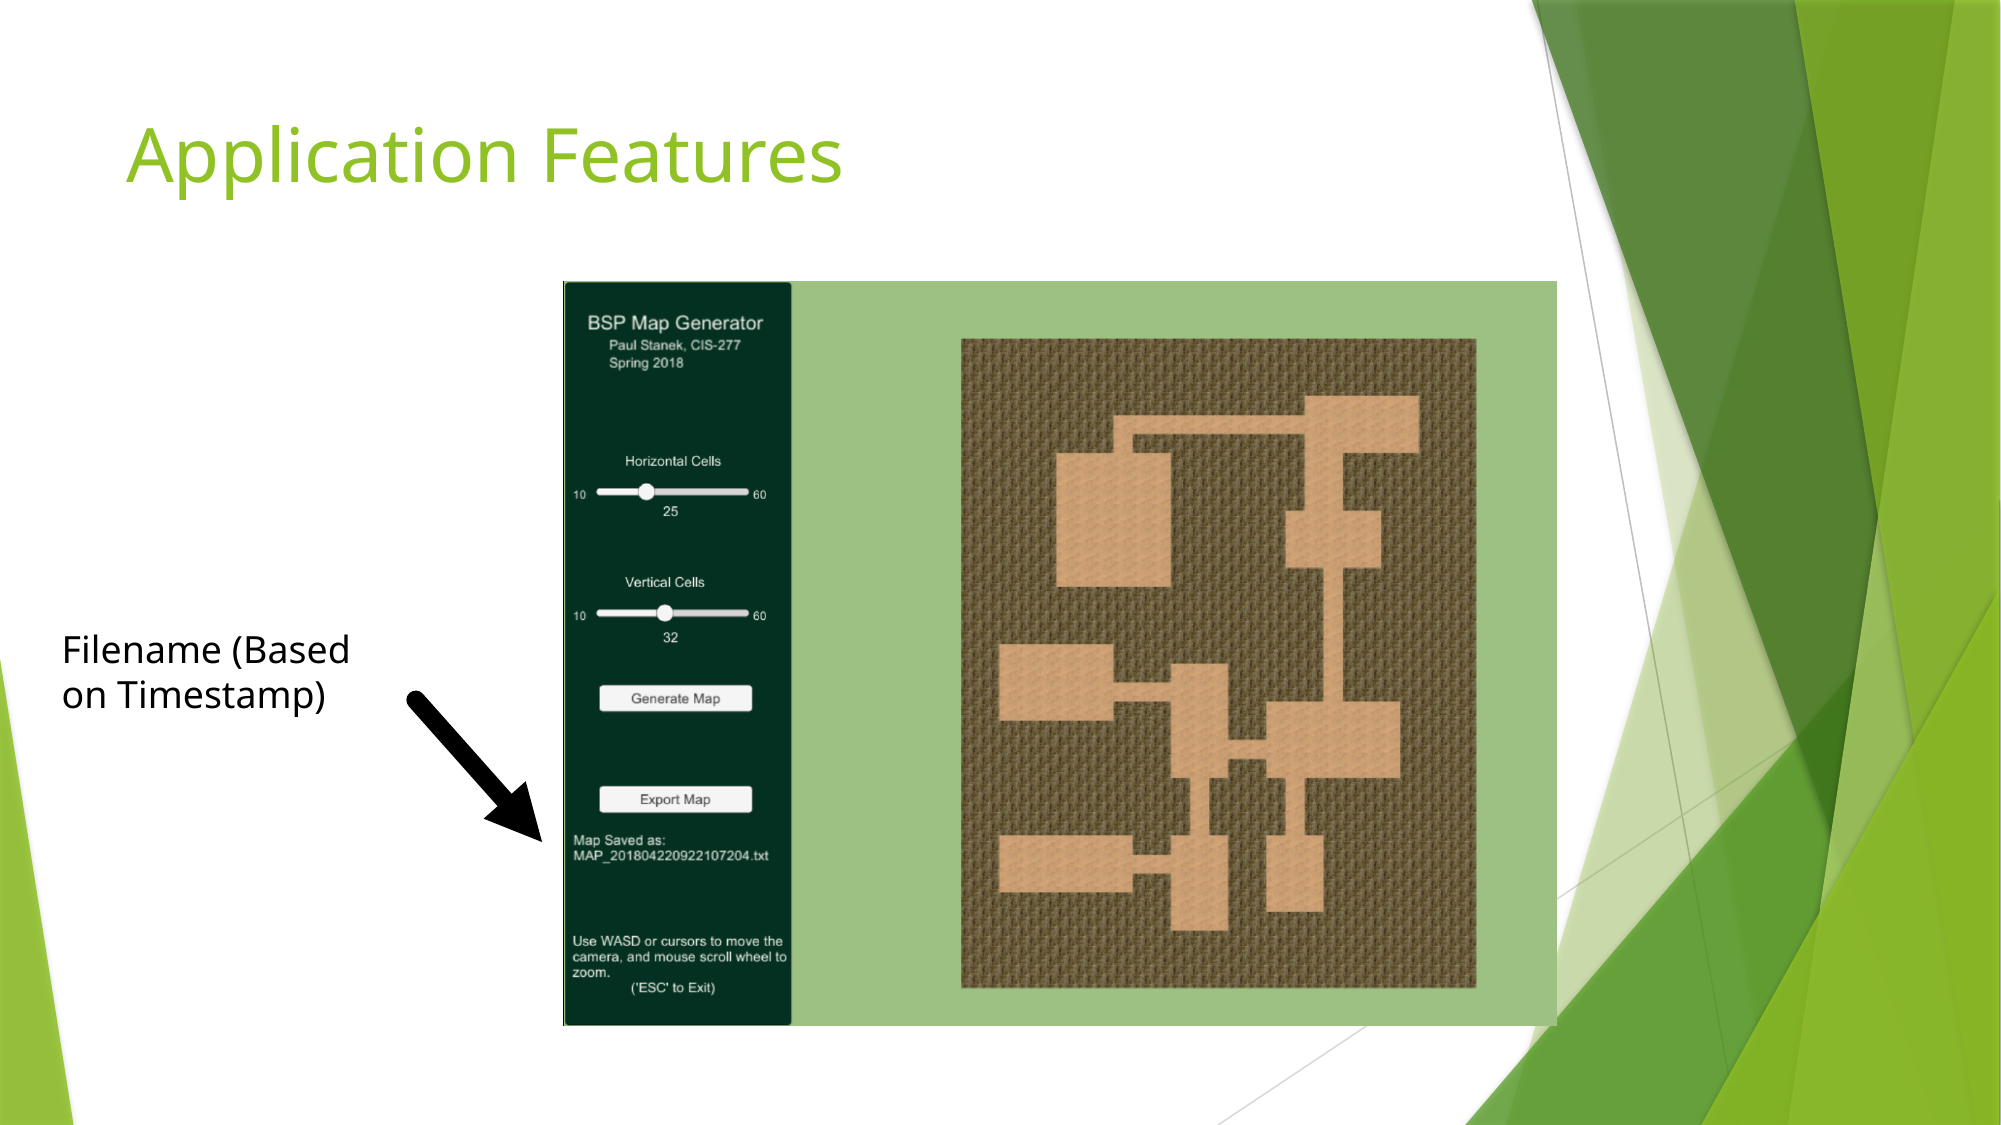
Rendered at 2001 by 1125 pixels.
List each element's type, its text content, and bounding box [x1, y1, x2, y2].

title Application Features [111, 99, 1522, 317]
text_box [415, 699, 543, 843]
picture [563, 281, 1558, 1027]
text_box Filename (Based on Timestamp) [46, 618, 394, 723]
